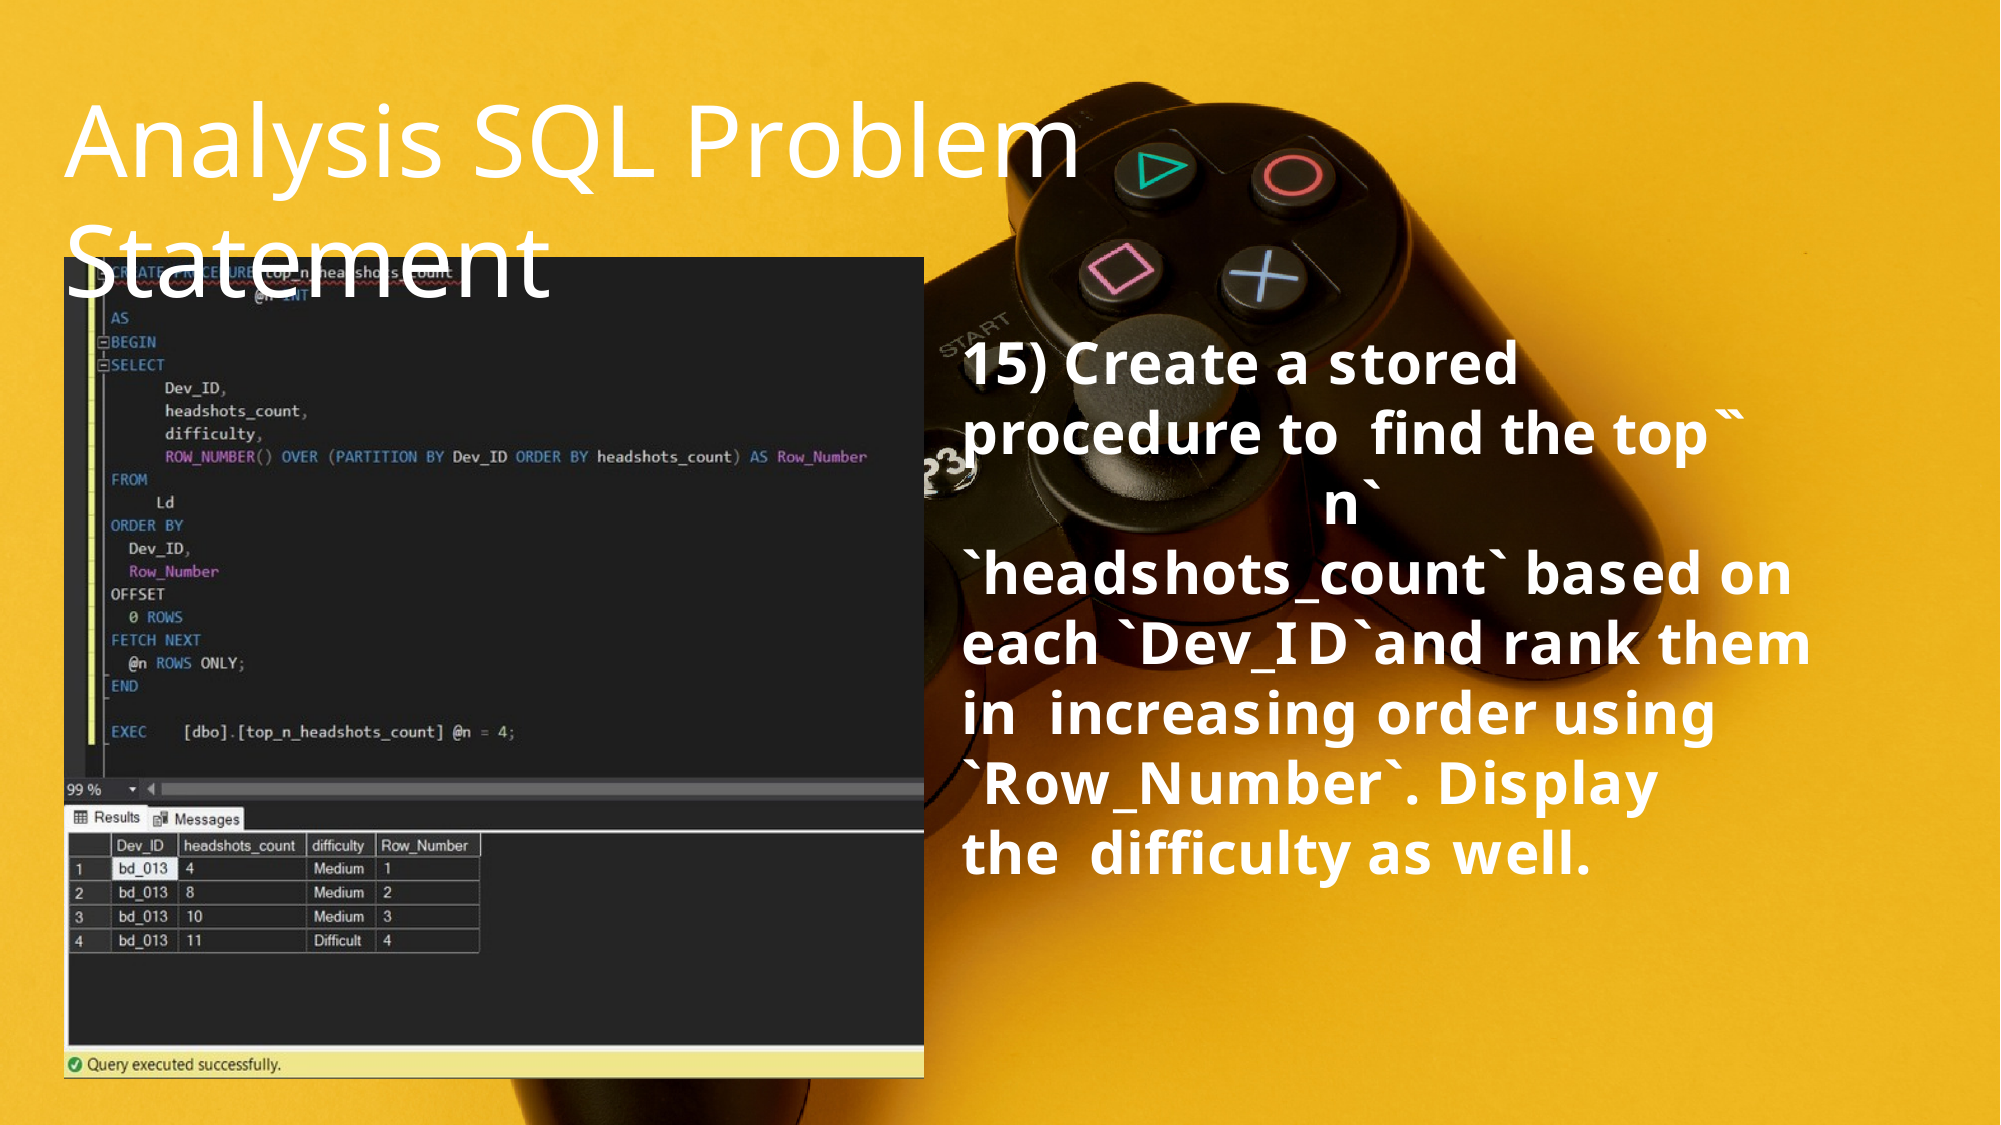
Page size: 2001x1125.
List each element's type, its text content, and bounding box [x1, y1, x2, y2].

picture [0, 0, 2000, 1125]
text_box 15) Create a stored procedure to find the top `̀ n` `headshots_count` based on each `Dev_ID`and rank them in increasing order using `Row_Number`. Display the difficulty as well. [959, 324, 1839, 887]
title Analysis SQL Problem Statement [62, 74, 1384, 318]
